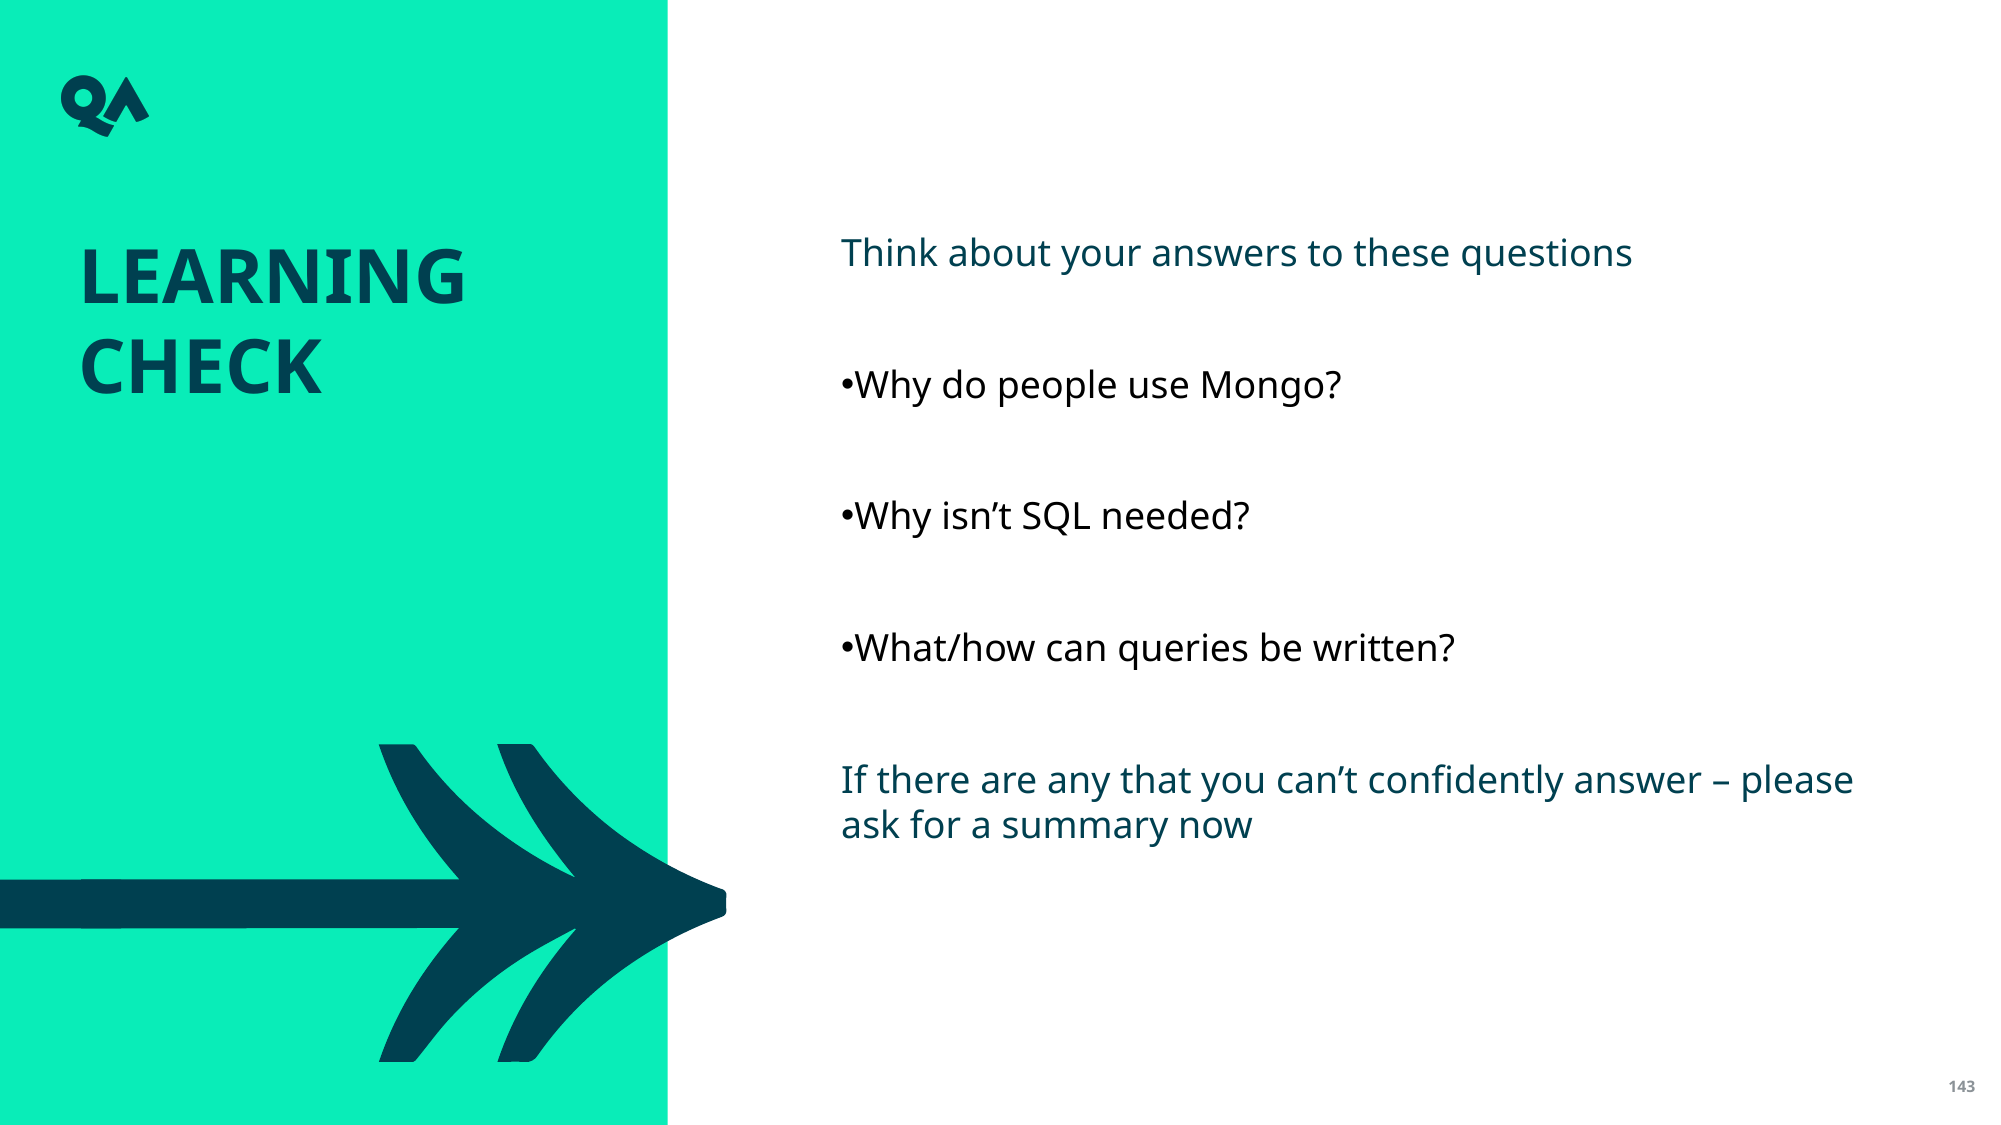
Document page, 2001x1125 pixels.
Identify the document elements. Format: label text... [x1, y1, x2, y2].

picture [44, 61, 166, 148]
list Think about your answers to these questions Why do people use Mongo? Why isn’t SQL needed? What/how can queries be written? If there are any that you can’t confidently answer – please ask for a summary now [826, 221, 1937, 1061]
list Learning check [63, 221, 628, 673]
slide_number 143 [1846, 1068, 1976, 1098]
